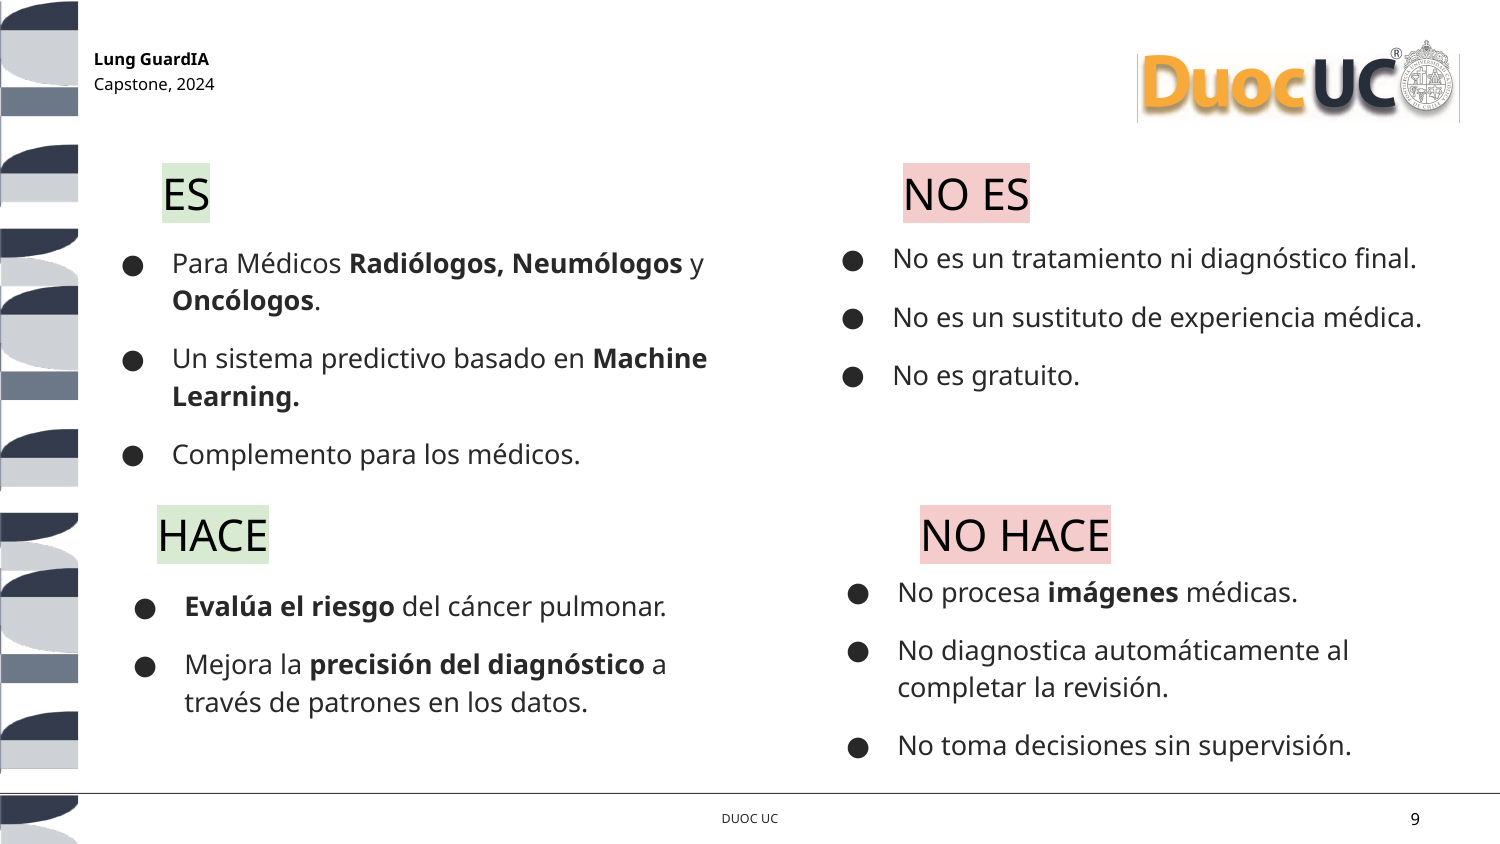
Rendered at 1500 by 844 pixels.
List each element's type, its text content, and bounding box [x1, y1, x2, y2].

text_box No procesa imágenes médicas. No diagnostica automáticamente al completar la revisión. No toma decisiones sin supervisión. [807, 555, 1455, 777]
text_box NO ES [870, 143, 1063, 221]
text_box HACE [116, 484, 310, 569]
text_box No es un tratamiento ni diagnóstico final. No es un sustituto de experiencia médica. No es gratuito. [802, 221, 1450, 406]
picture [0, 0, 1500, 844]
text_box NO HACE [869, 484, 1161, 555]
text_box Para Médicos Radiólogos, Neumólogos y Oncólogos. Un sistema predictivo basado en Machine Learning. Complemento para los médicos. [82, 226, 730, 485]
picture [1097, 24, 1470, 133]
text_box ES [116, 143, 256, 226]
text_box Evalúa el riesgo del cáncer pulmonar. Mejora la precisión del diagnóstico a través de patrones en los datos. [94, 569, 742, 733]
text_box Lung GuardIA Capstone, 2024 [89, 37, 273, 87]
